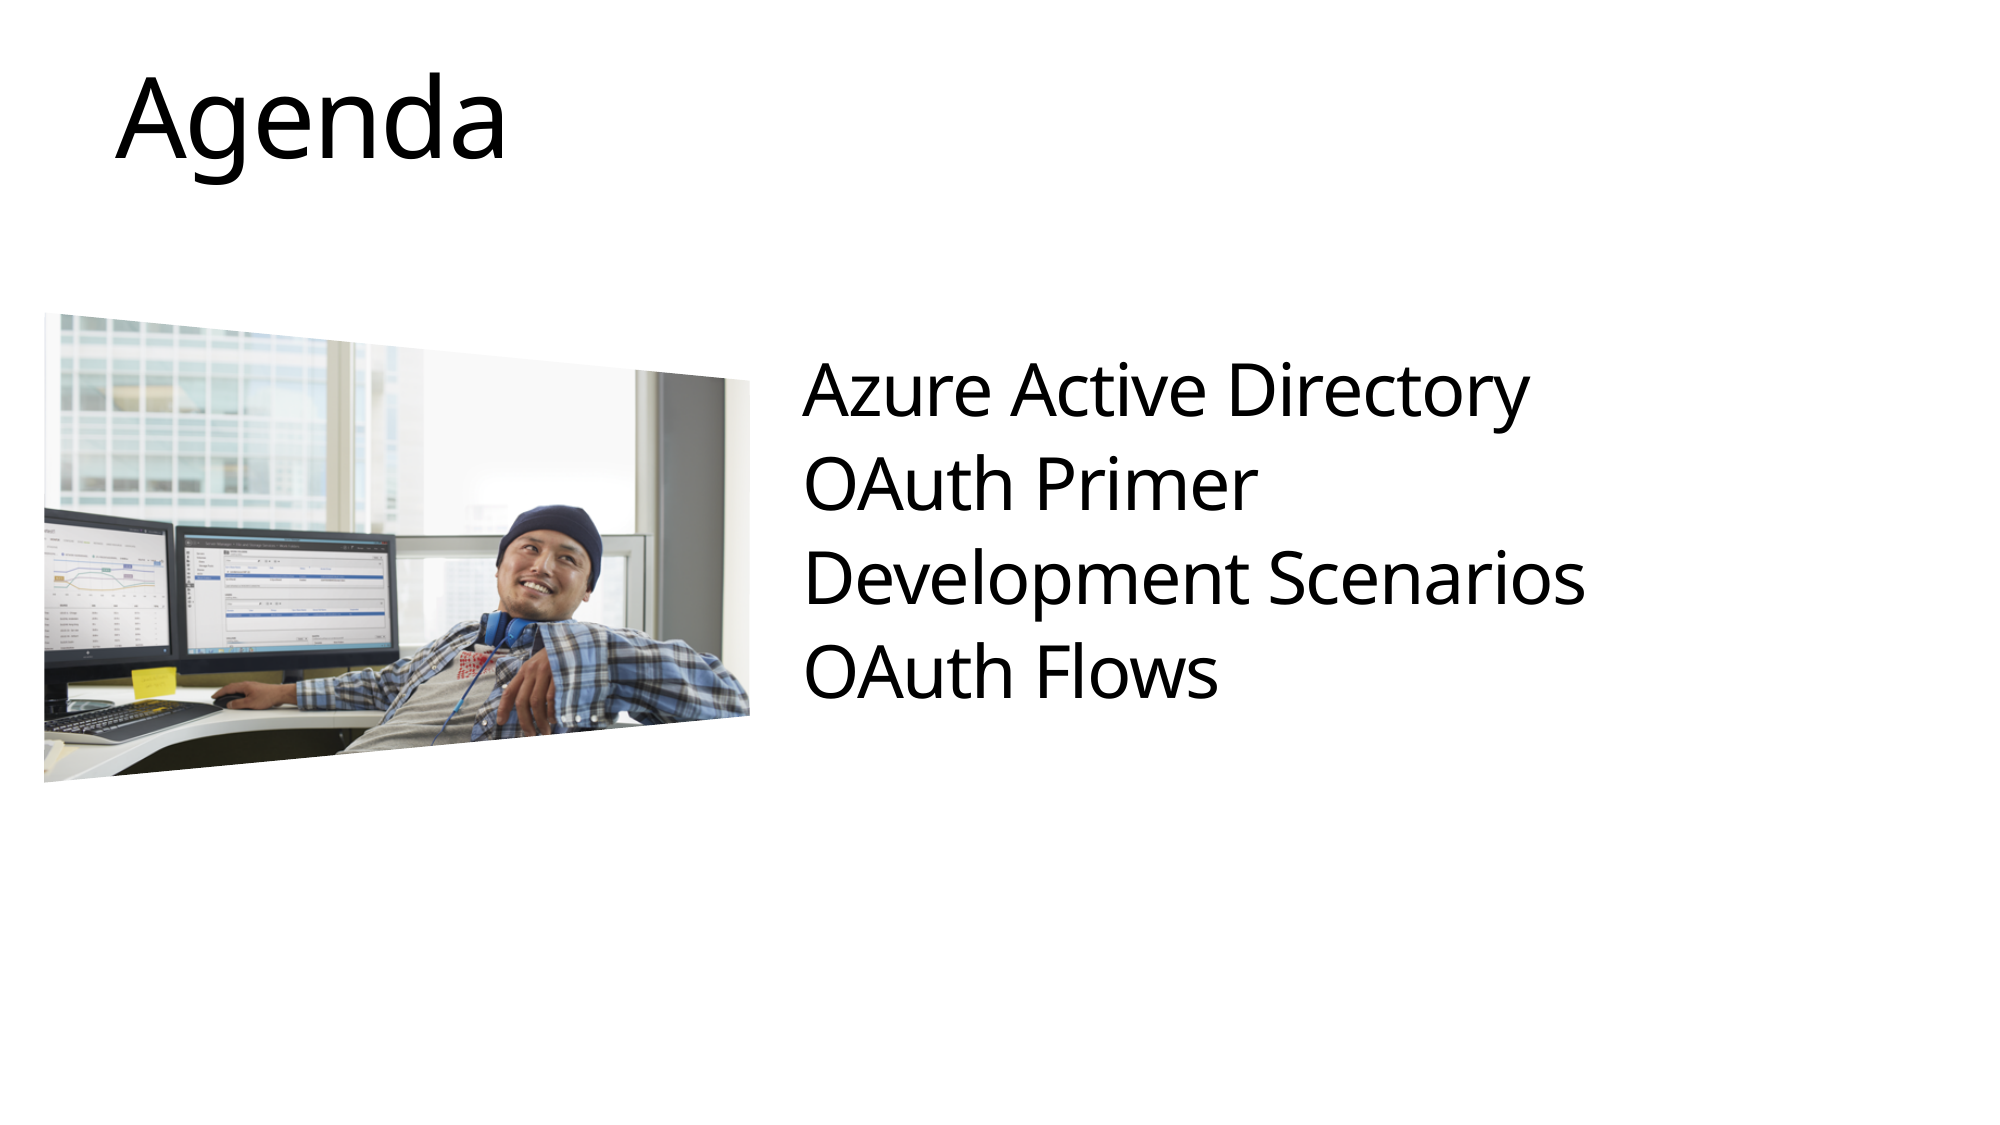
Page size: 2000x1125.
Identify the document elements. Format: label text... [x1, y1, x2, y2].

list Azure Active Directory OAuth Primer Development Scenarios OAuth Flows [772, 297, 1949, 771]
title Agenda [85, 37, 1914, 161]
picture [43, 312, 751, 783]
